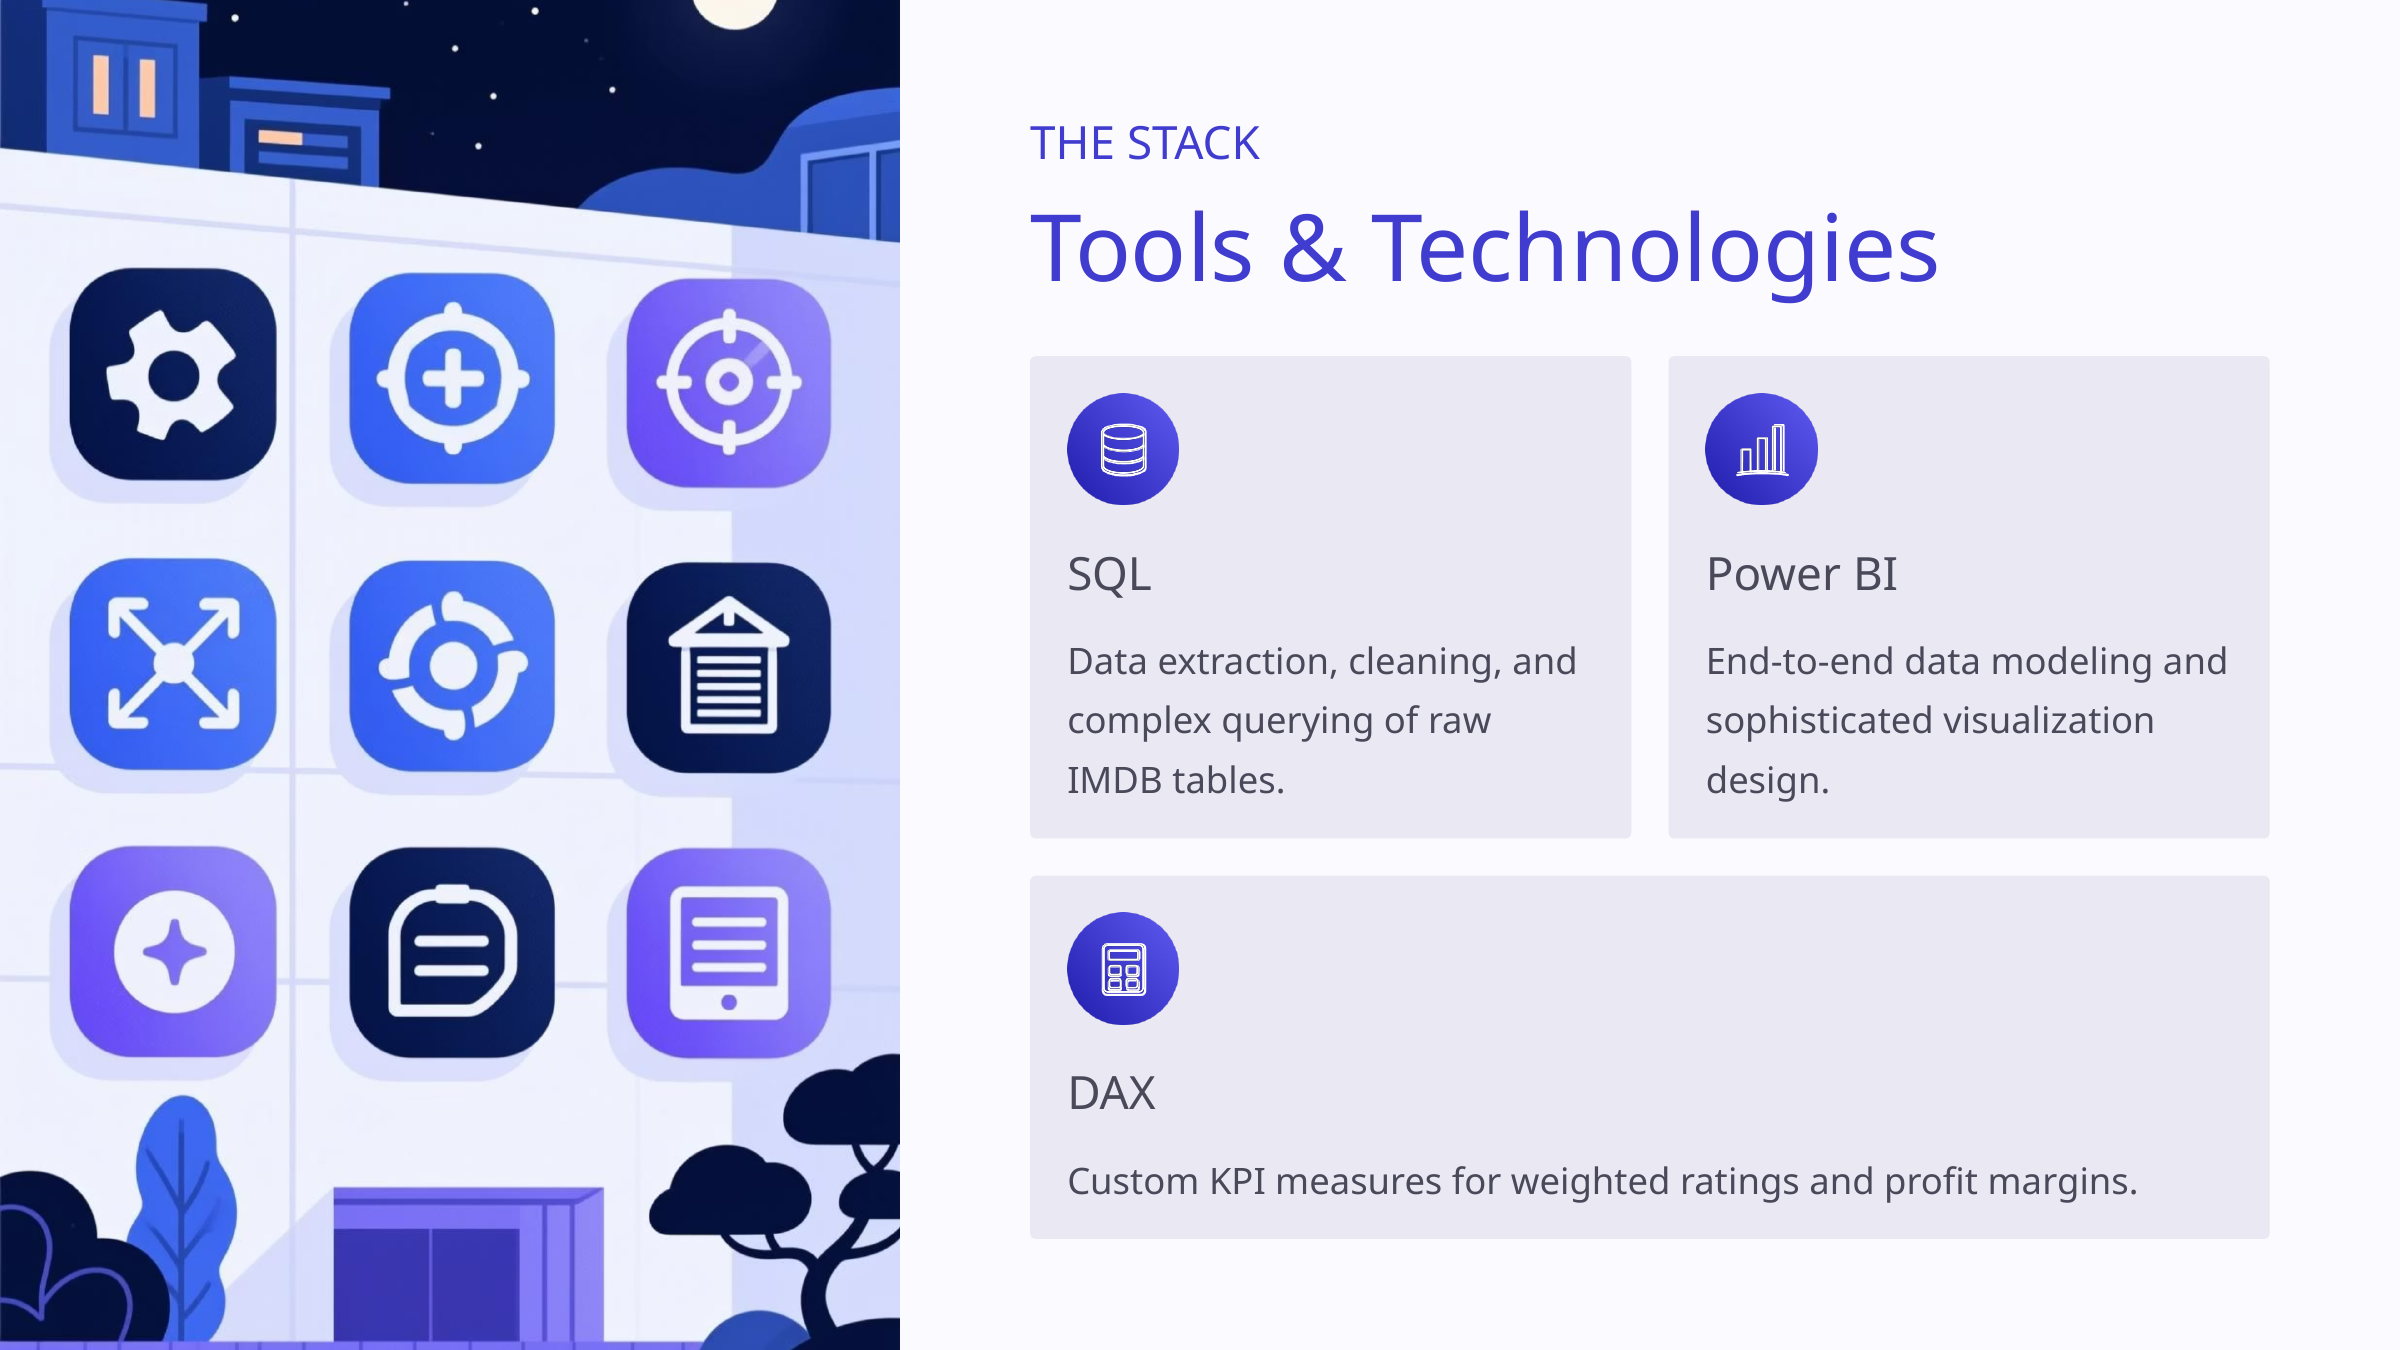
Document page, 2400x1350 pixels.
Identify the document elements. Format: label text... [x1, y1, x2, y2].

text_box Tools & Technologies [1030, 184, 2052, 301]
text_box [1030, 875, 2270, 1239]
text_box [1030, 356, 1632, 839]
text_box SQL [1067, 542, 1533, 601]
text_box THE STACK [1030, 111, 1496, 170]
picture [1067, 912, 1179, 1025]
picture [1067, 393, 1179, 505]
text_box Custom KPI measures for weighted ratings and profit margins. [1067, 1142, 2233, 1202]
text_box End-to-end data modeling and sophisticated visualization design. [1705, 622, 2233, 802]
text_box [1668, 356, 2270, 839]
text_box Power BI [1705, 542, 2171, 601]
text_box Data extraction, cleaning, and complex querying of raw IMDB tables. [1067, 622, 1595, 802]
picture [1705, 393, 1818, 505]
picture [0, 0, 900, 1350]
text_box DAX [1067, 1061, 1533, 1120]
